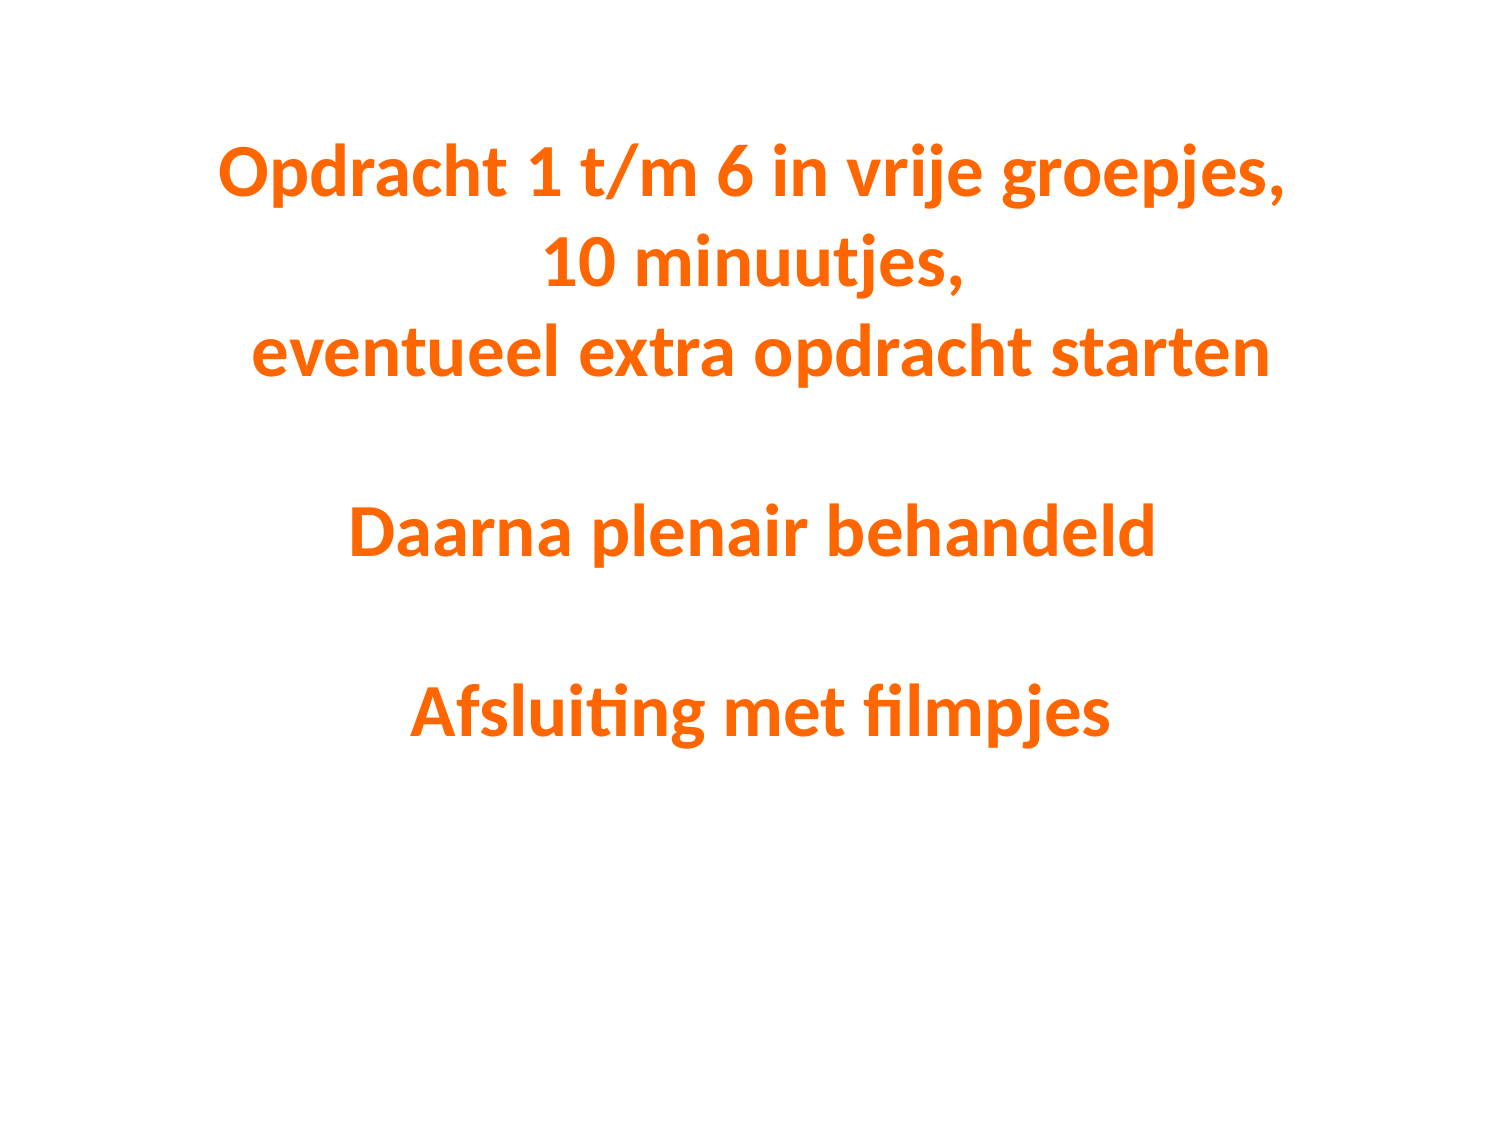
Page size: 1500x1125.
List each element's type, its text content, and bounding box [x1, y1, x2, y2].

text_box Opdracht 1 t/m 6 in vrije groepjes, 10 minuutjes, eventueel extra opdracht starten Daarna plenair behandeld Afsluiting met filmpjes [88, 113, 1436, 759]
